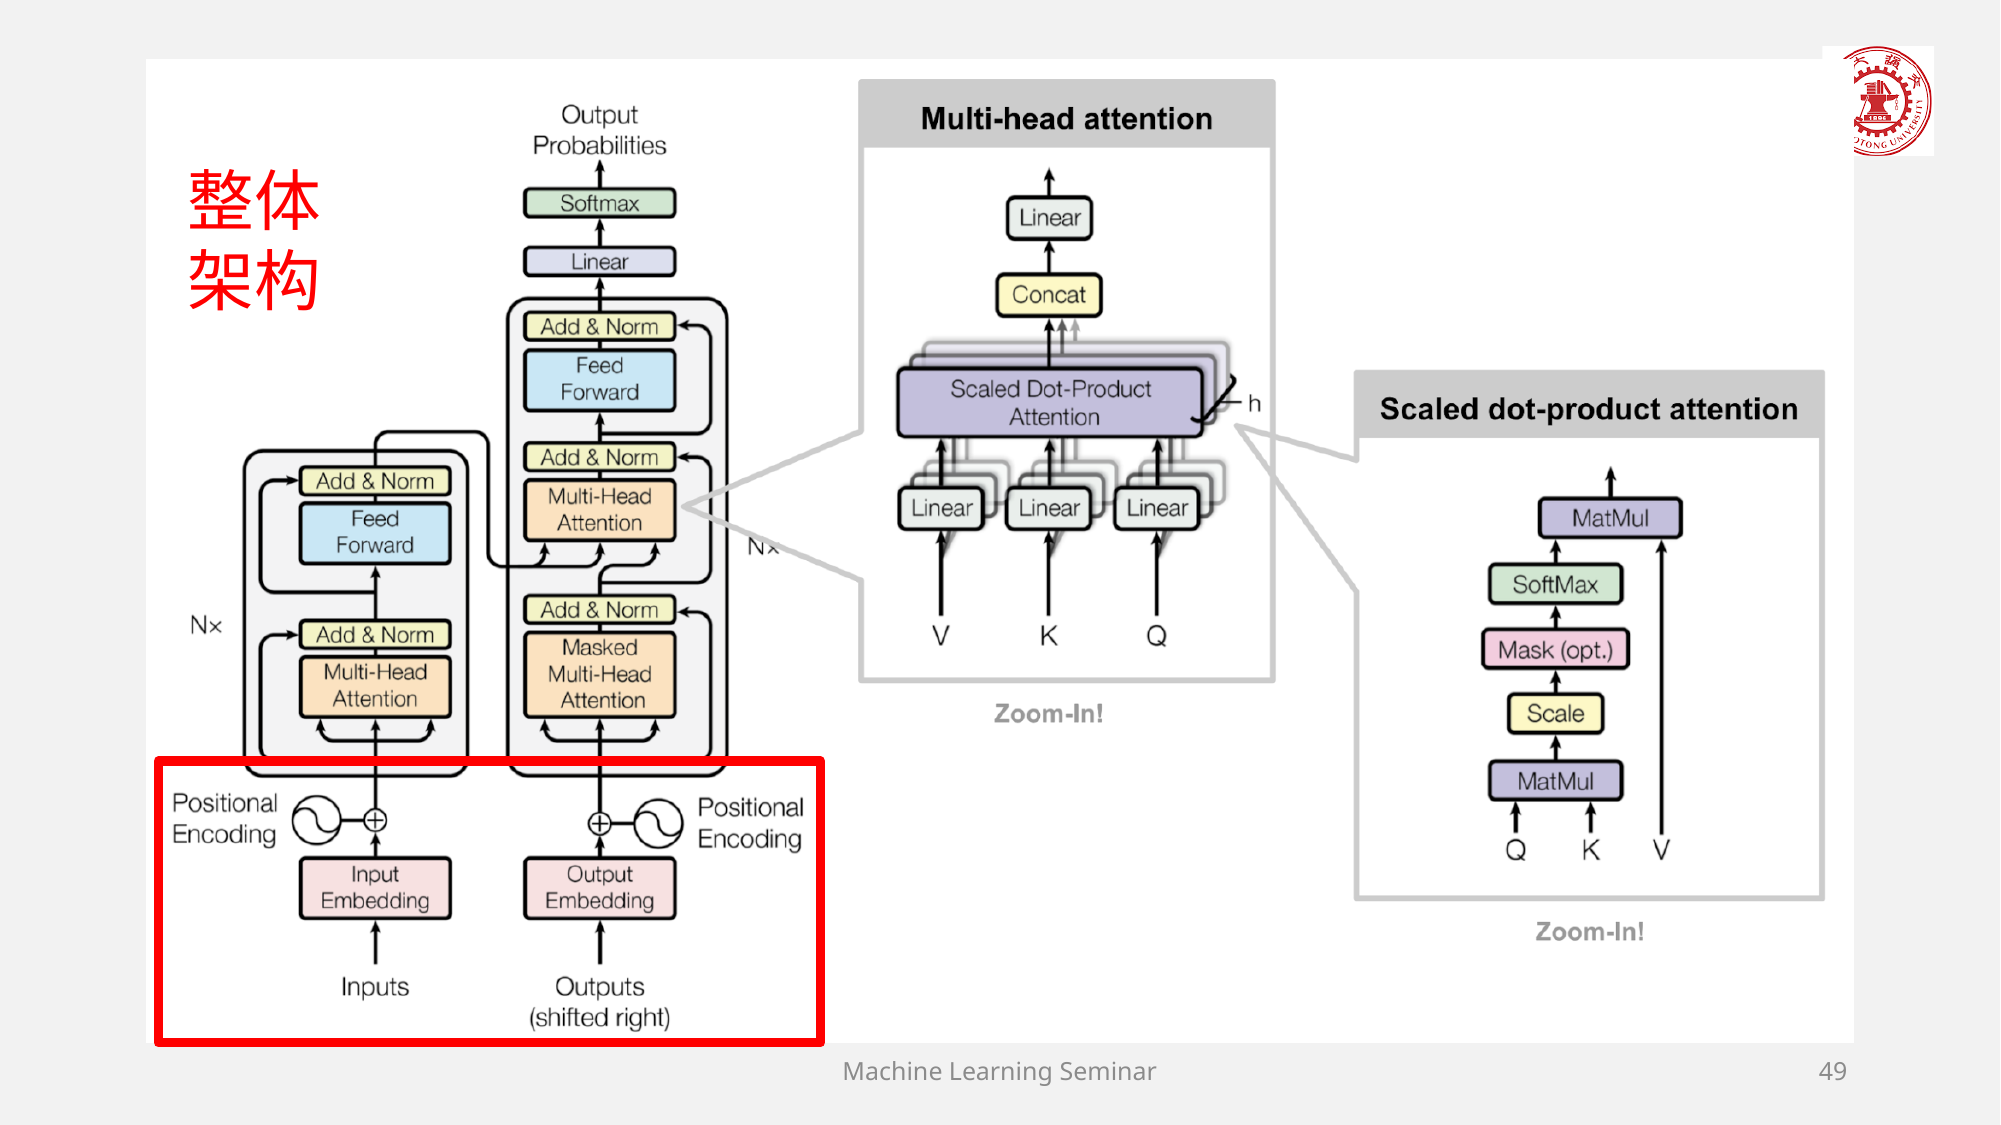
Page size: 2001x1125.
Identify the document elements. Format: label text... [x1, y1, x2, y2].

footer Machine Learning Seminar [662, 1043, 1338, 1103]
picture [146, 46, 1935, 1043]
slide_number 49 [1412, 1042, 1863, 1103]
